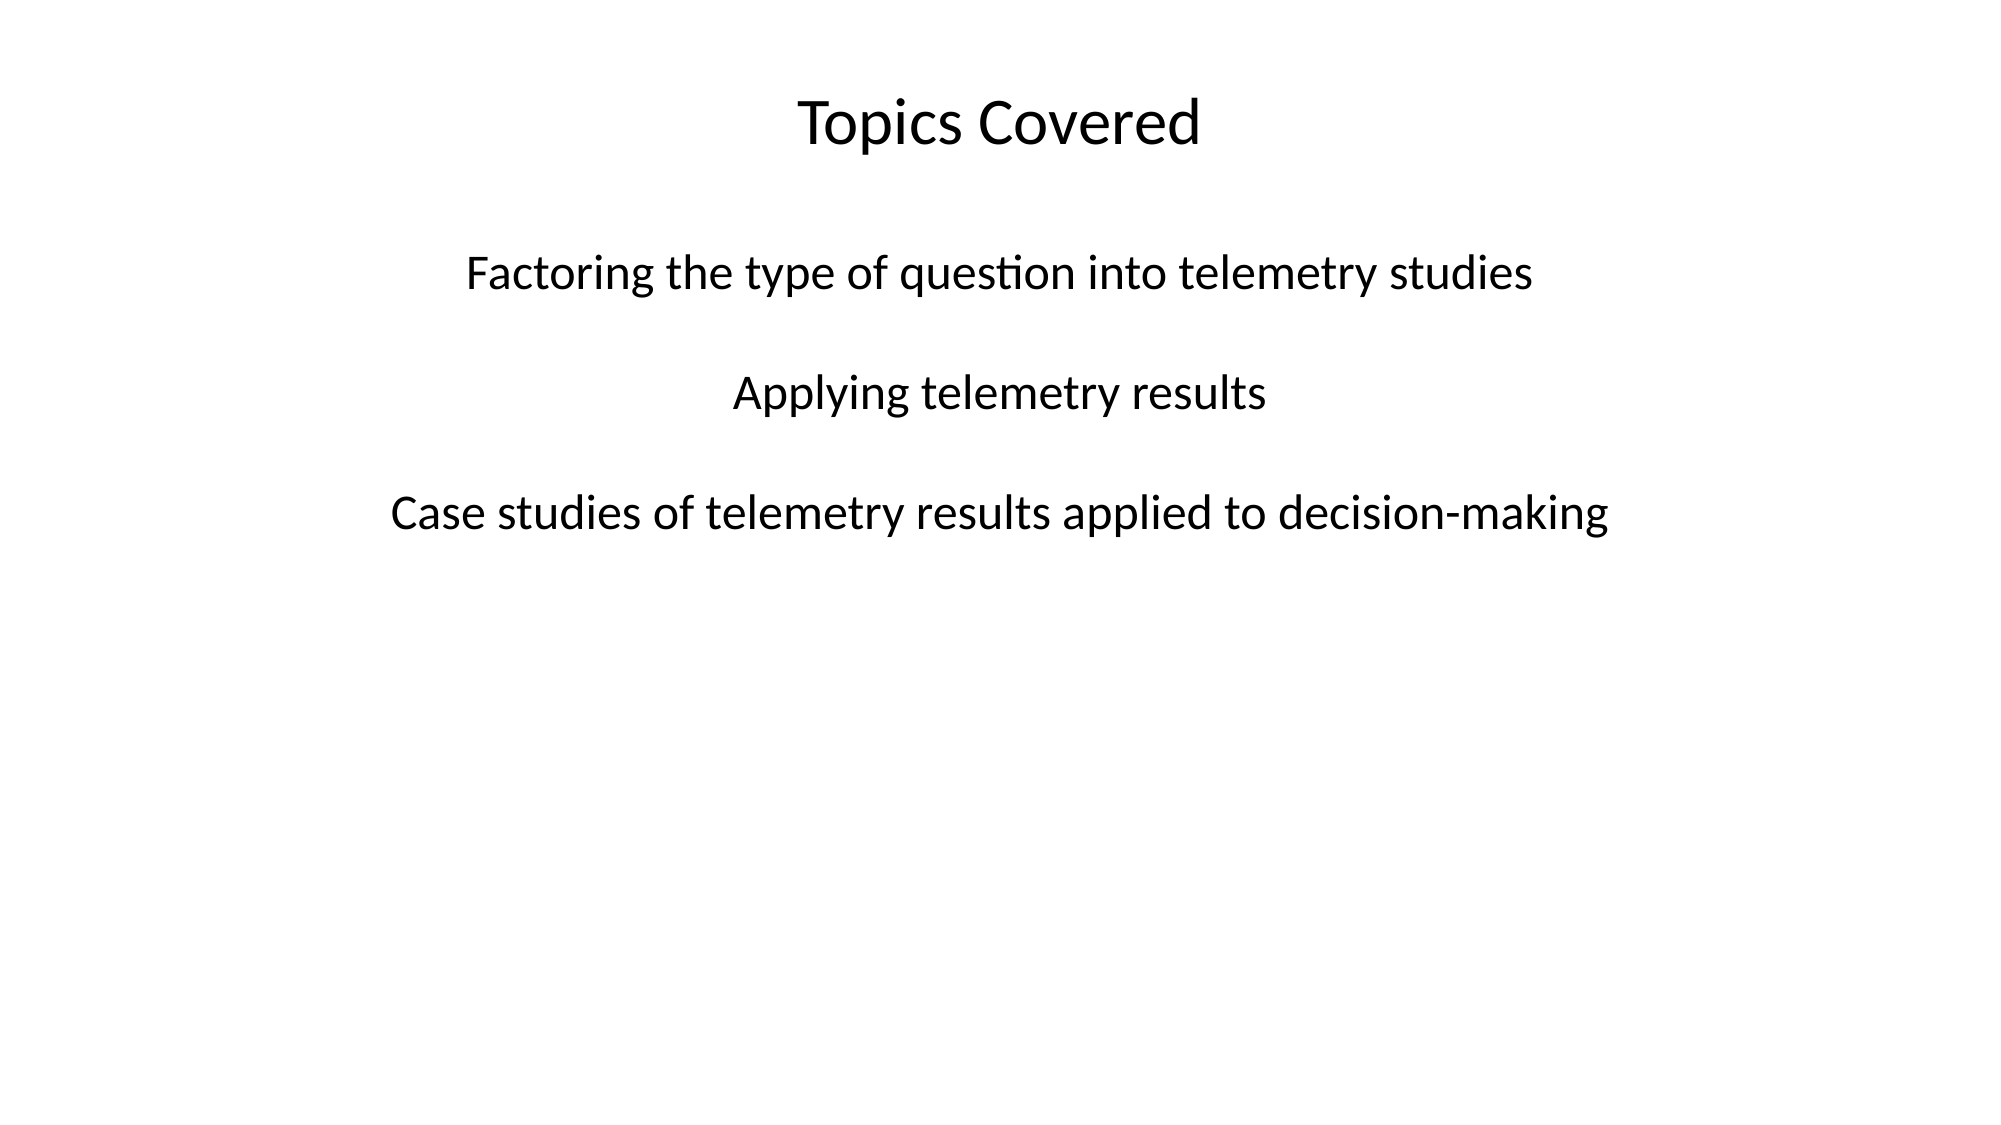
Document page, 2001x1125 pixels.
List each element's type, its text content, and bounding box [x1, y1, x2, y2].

text_box Factoring the type of question into telemetry studies Applying telemetry results Case studies of telemetry results applied to decision-making [375, 231, 1625, 547]
text_box Topics Covered [782, 70, 1218, 165]
